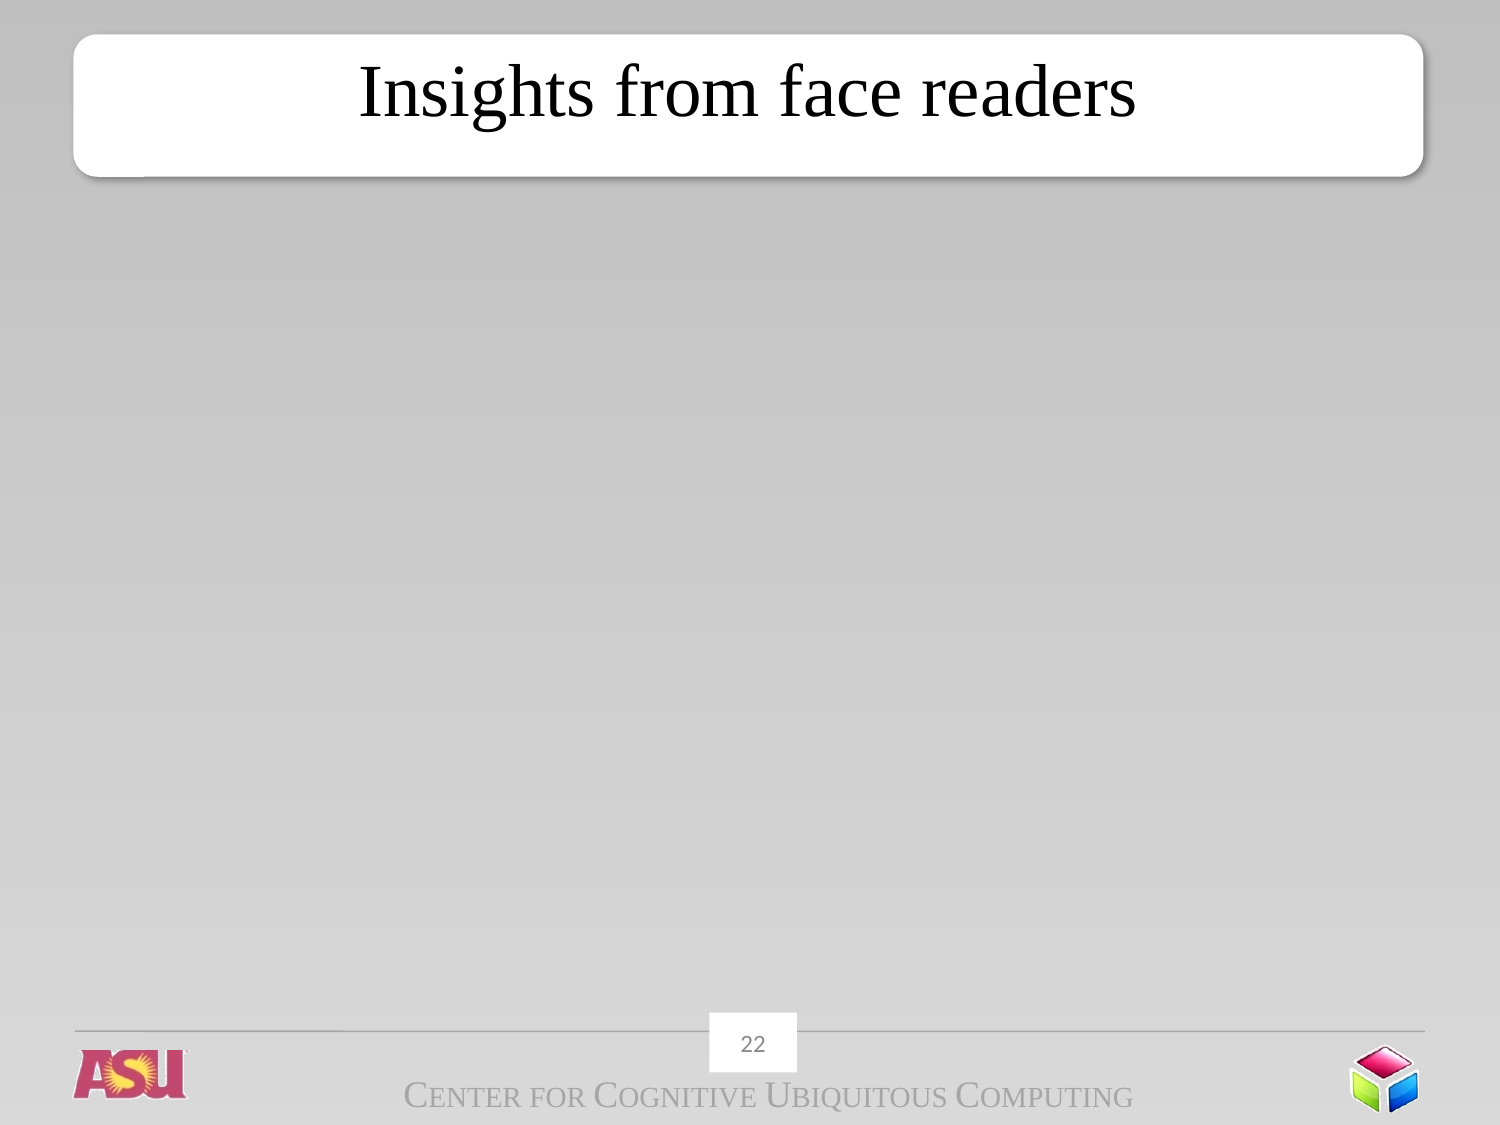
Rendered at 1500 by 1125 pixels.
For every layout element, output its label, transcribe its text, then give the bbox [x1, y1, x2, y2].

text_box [59, 1050, 200, 1100]
slide_number 22 [709, 1012, 797, 1073]
title Insights from face readers [73, 34, 1424, 177]
